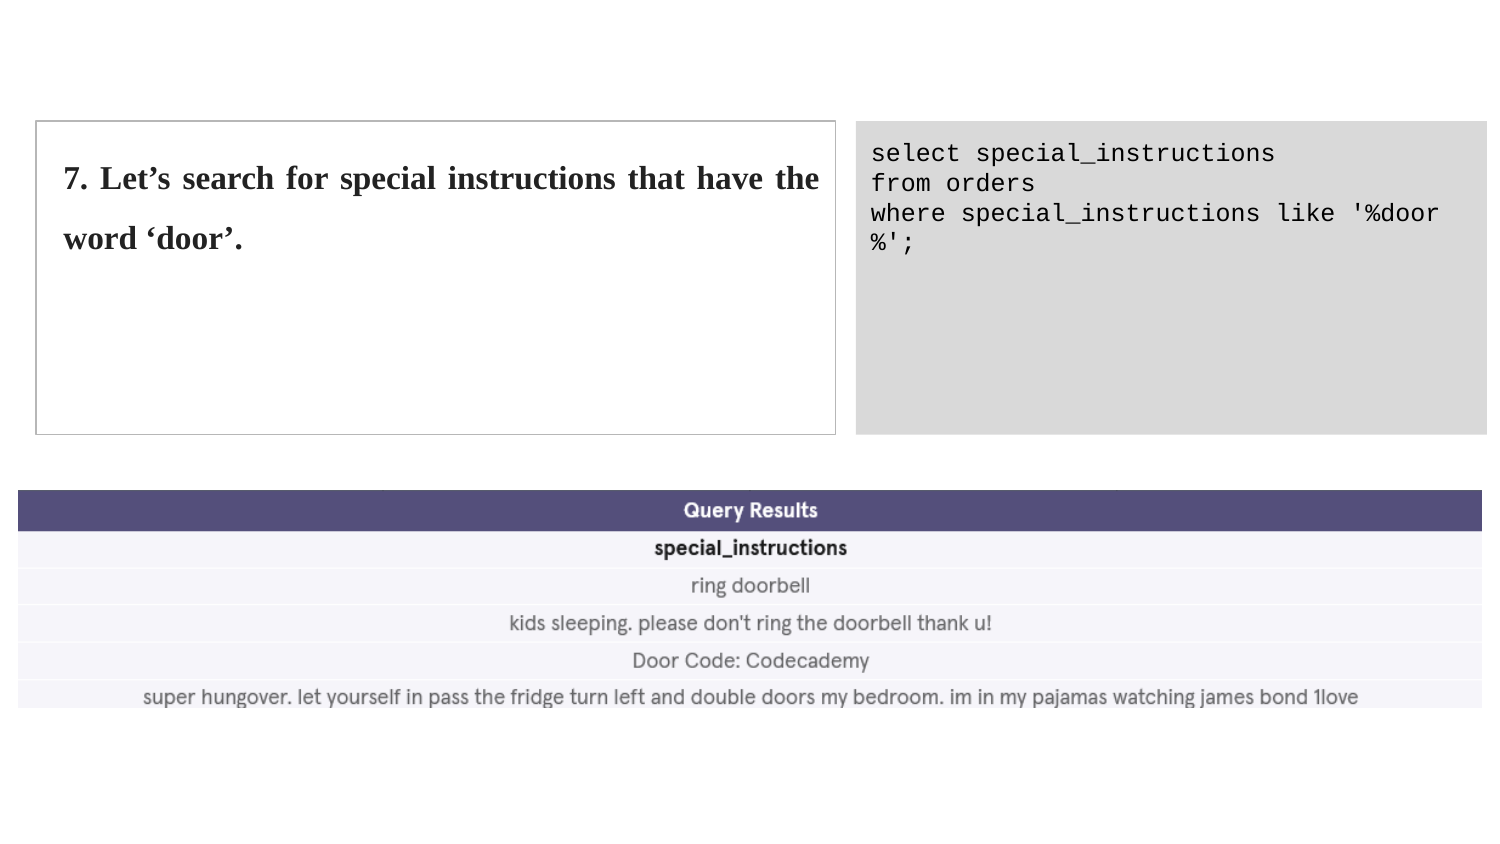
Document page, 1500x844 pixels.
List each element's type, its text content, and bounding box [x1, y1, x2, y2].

text_box 7. Let’s search for special instructions that have the word ‘door’. [35, 121, 836, 435]
picture [17, 490, 1482, 708]
text_box select special_instructions from orders where special_instructions like '%door%'; [855, 121, 1487, 435]
